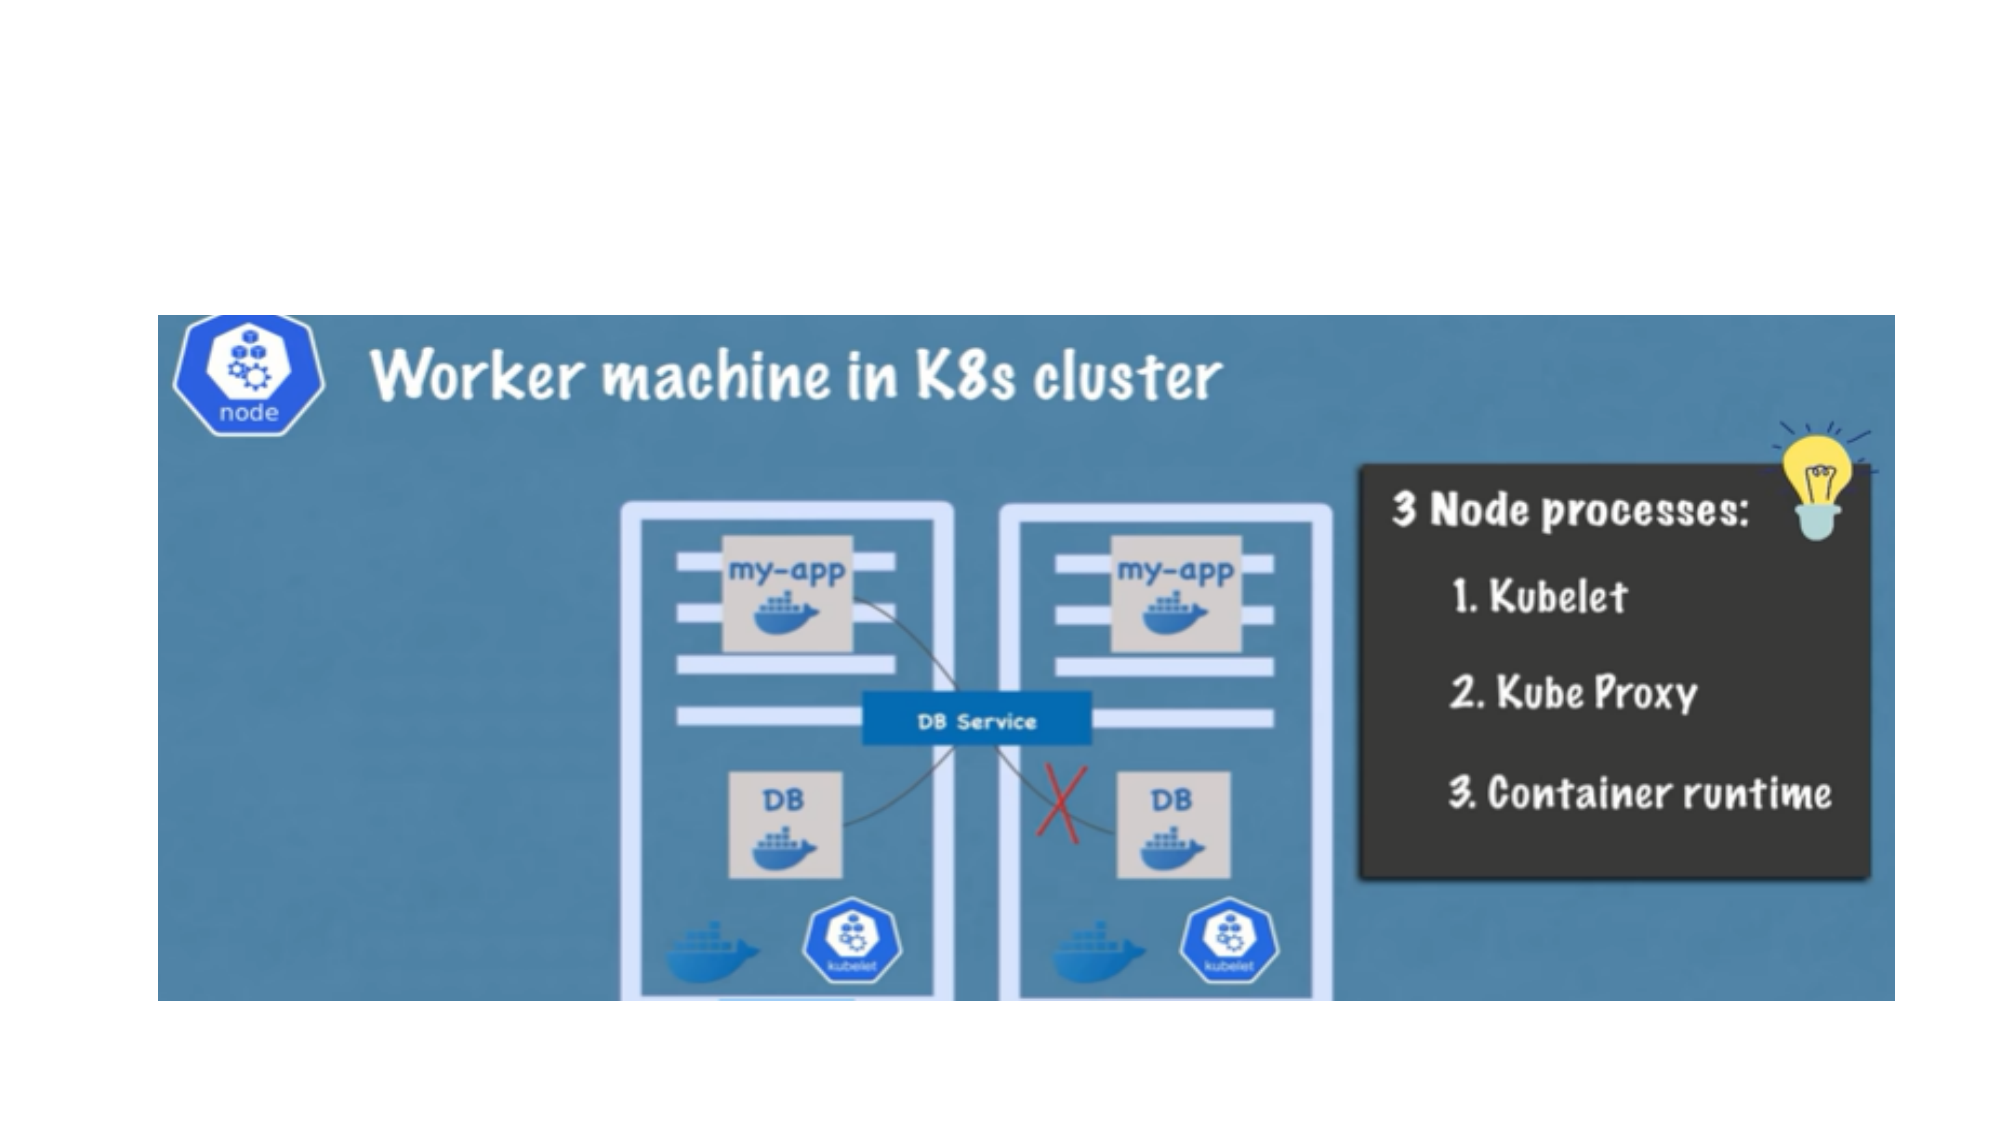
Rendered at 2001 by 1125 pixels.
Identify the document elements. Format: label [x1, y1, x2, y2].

list [158, 315, 1895, 1001]
